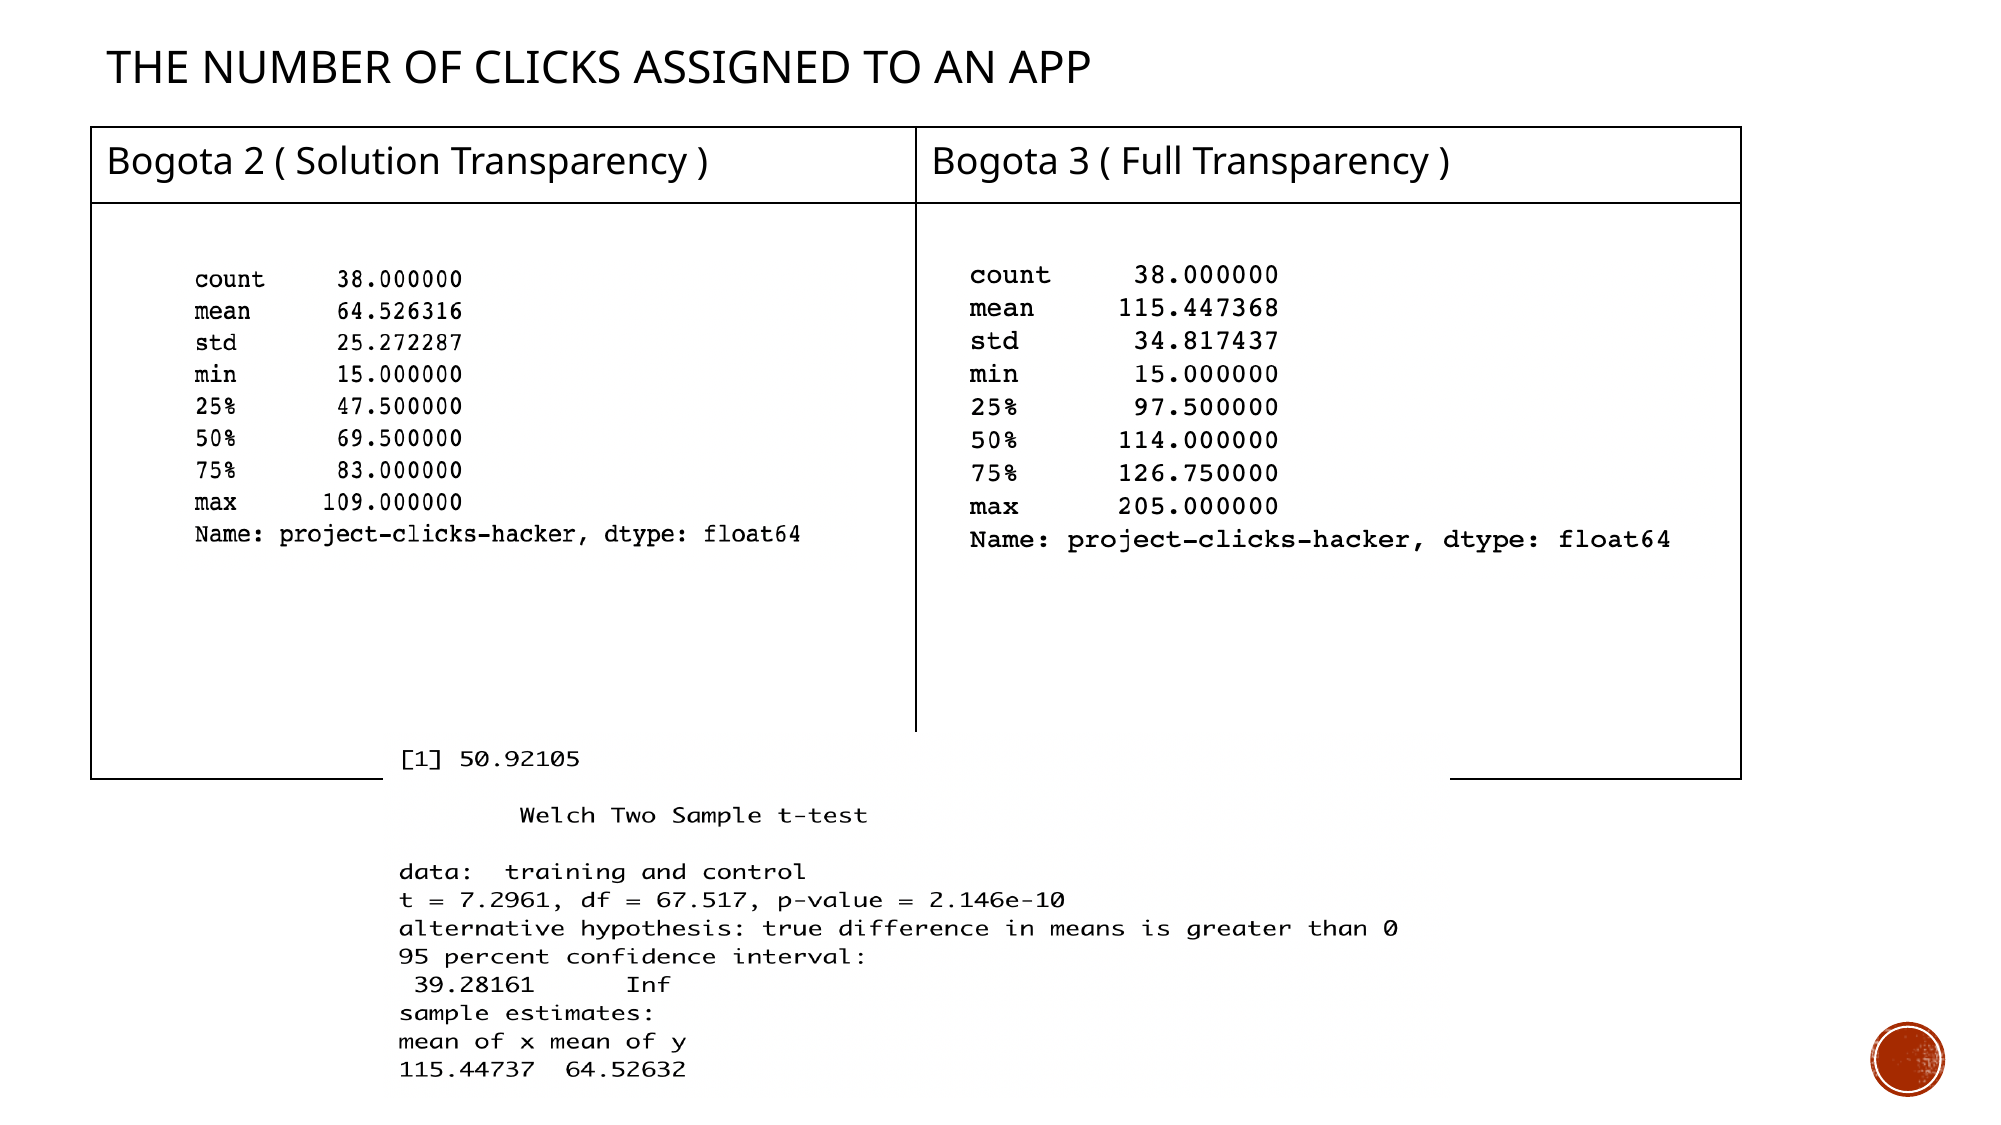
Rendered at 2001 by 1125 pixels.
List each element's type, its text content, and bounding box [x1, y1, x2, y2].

table_cell [92, 204, 915, 778]
picture [176, 260, 857, 571]
title The number of clicks assigned to an app [91, 0, 2000, 205]
table_cell [917, 204, 1740, 778]
picture [956, 260, 1716, 579]
table_header Bogota 3 ( Full Transparency ) [917, 128, 1740, 202]
table_header Bogota 2 ( Solution Transparency ) [92, 128, 915, 202]
picture [383, 732, 1450, 1098]
